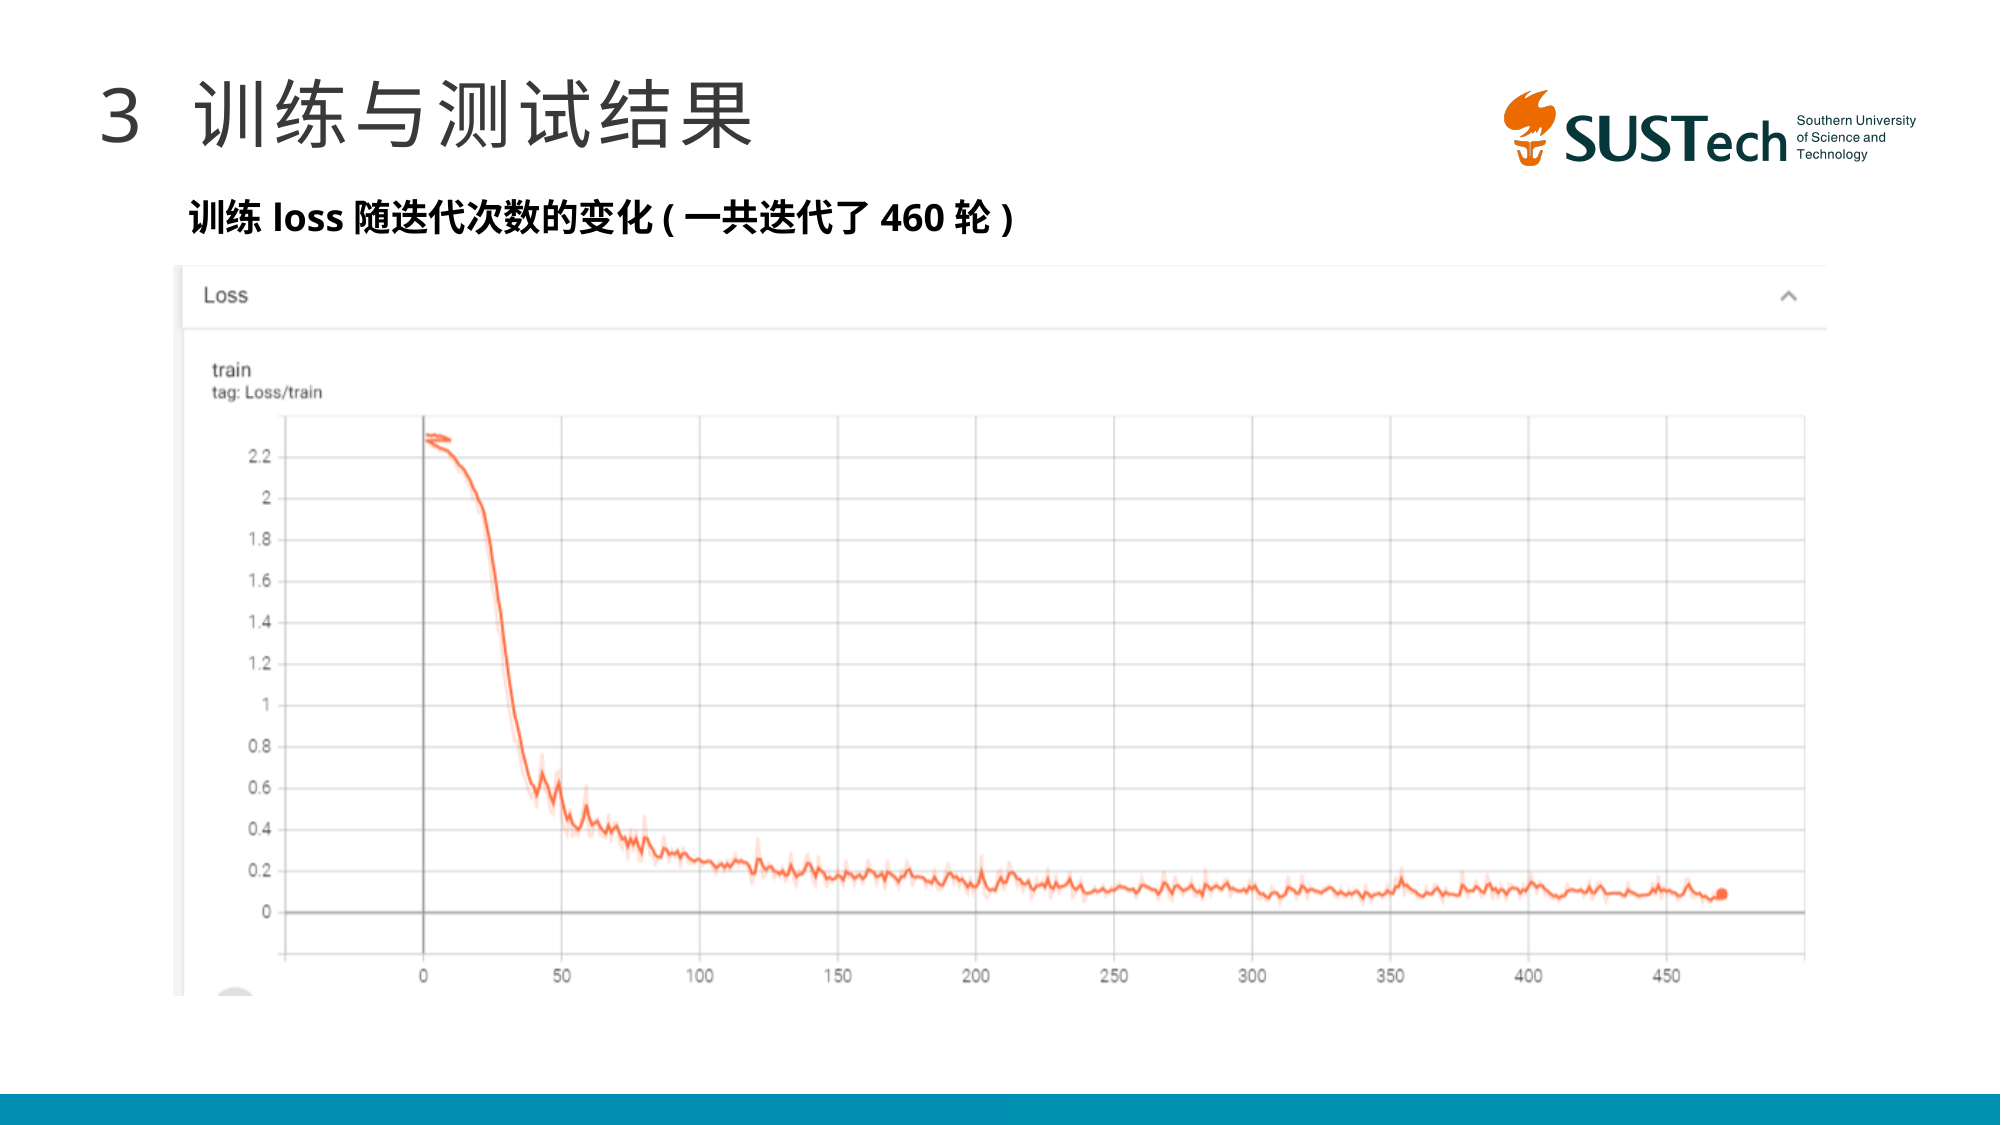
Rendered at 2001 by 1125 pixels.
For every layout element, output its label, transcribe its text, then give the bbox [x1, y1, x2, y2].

text_box 3 训练与测试结果 [85, 59, 771, 165]
text_box 训练loss随迭代次数的变化(一共迭代了460轮) [173, 186, 1177, 247]
picture [1504, 90, 1916, 166]
picture [173, 265, 1827, 996]
text_box [0, 1094, 2000, 1125]
